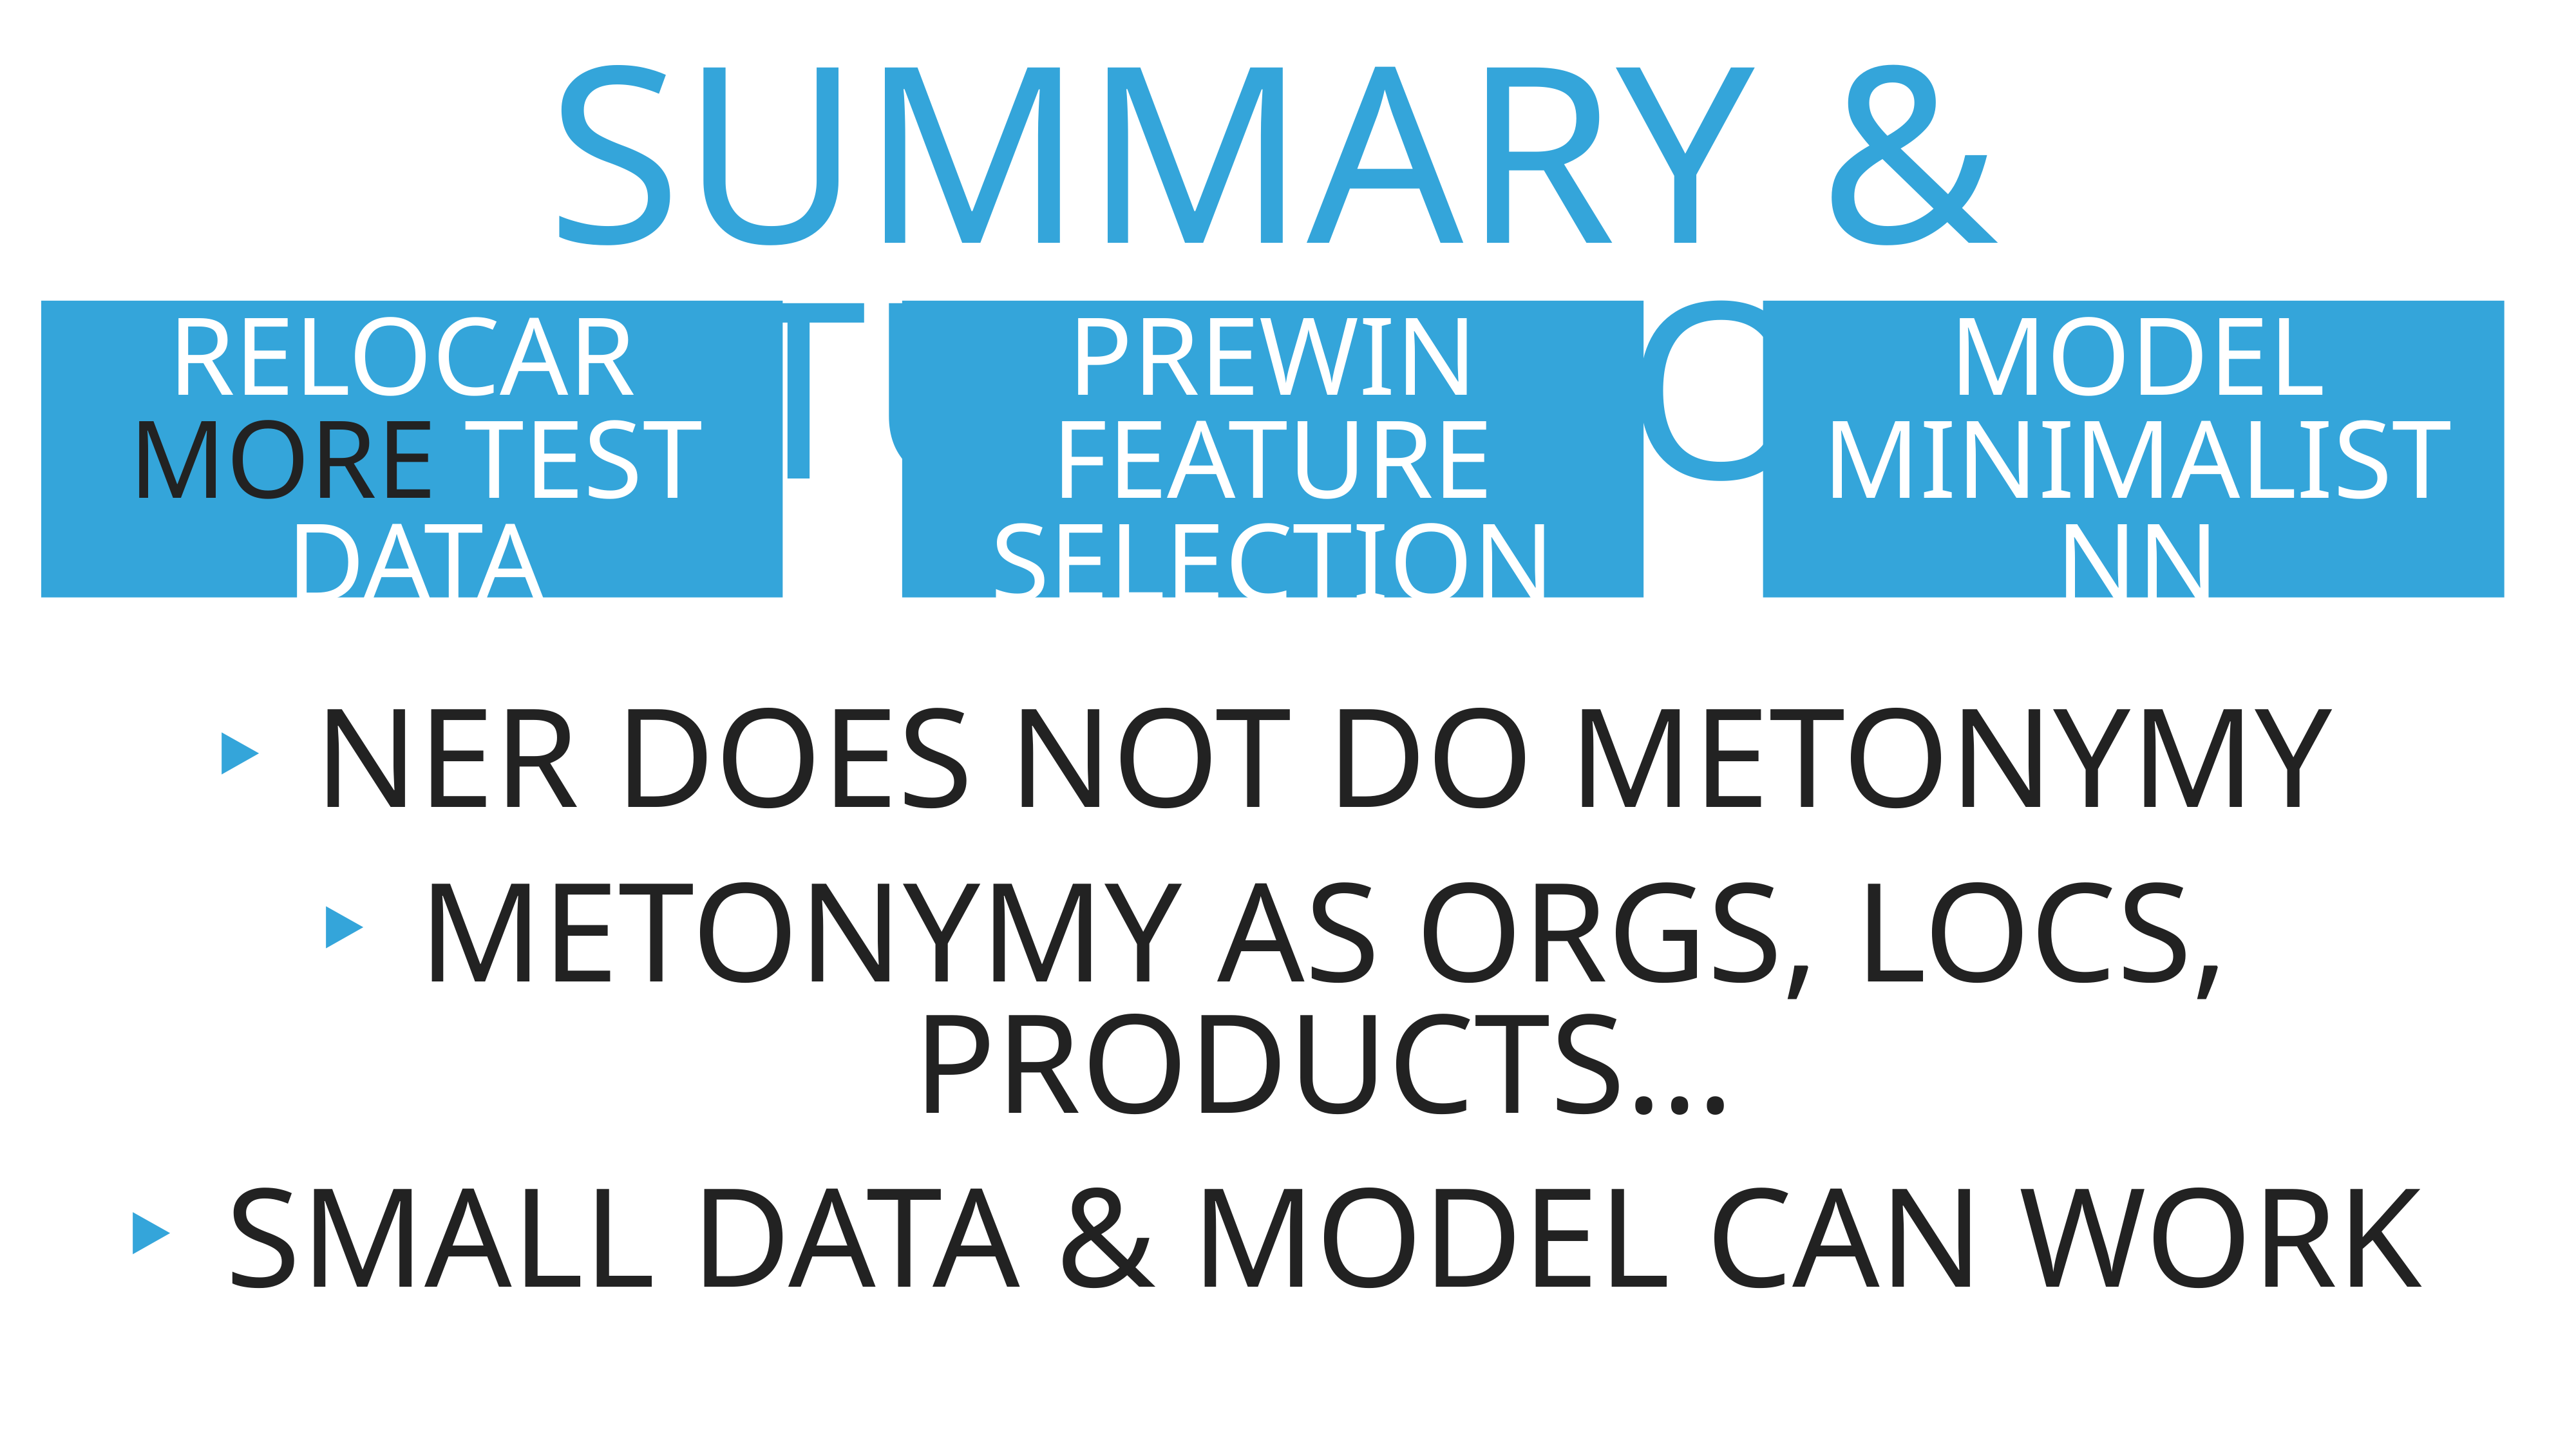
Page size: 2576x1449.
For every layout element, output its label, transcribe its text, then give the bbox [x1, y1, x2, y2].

title summary & Future work [181, 46, 2365, 300]
list NEr does not do metonymy Metonymy AS orgs, locs, products… small data & model CAN work [0, 448, 2576, 1449]
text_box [41, 300, 2505, 598]
